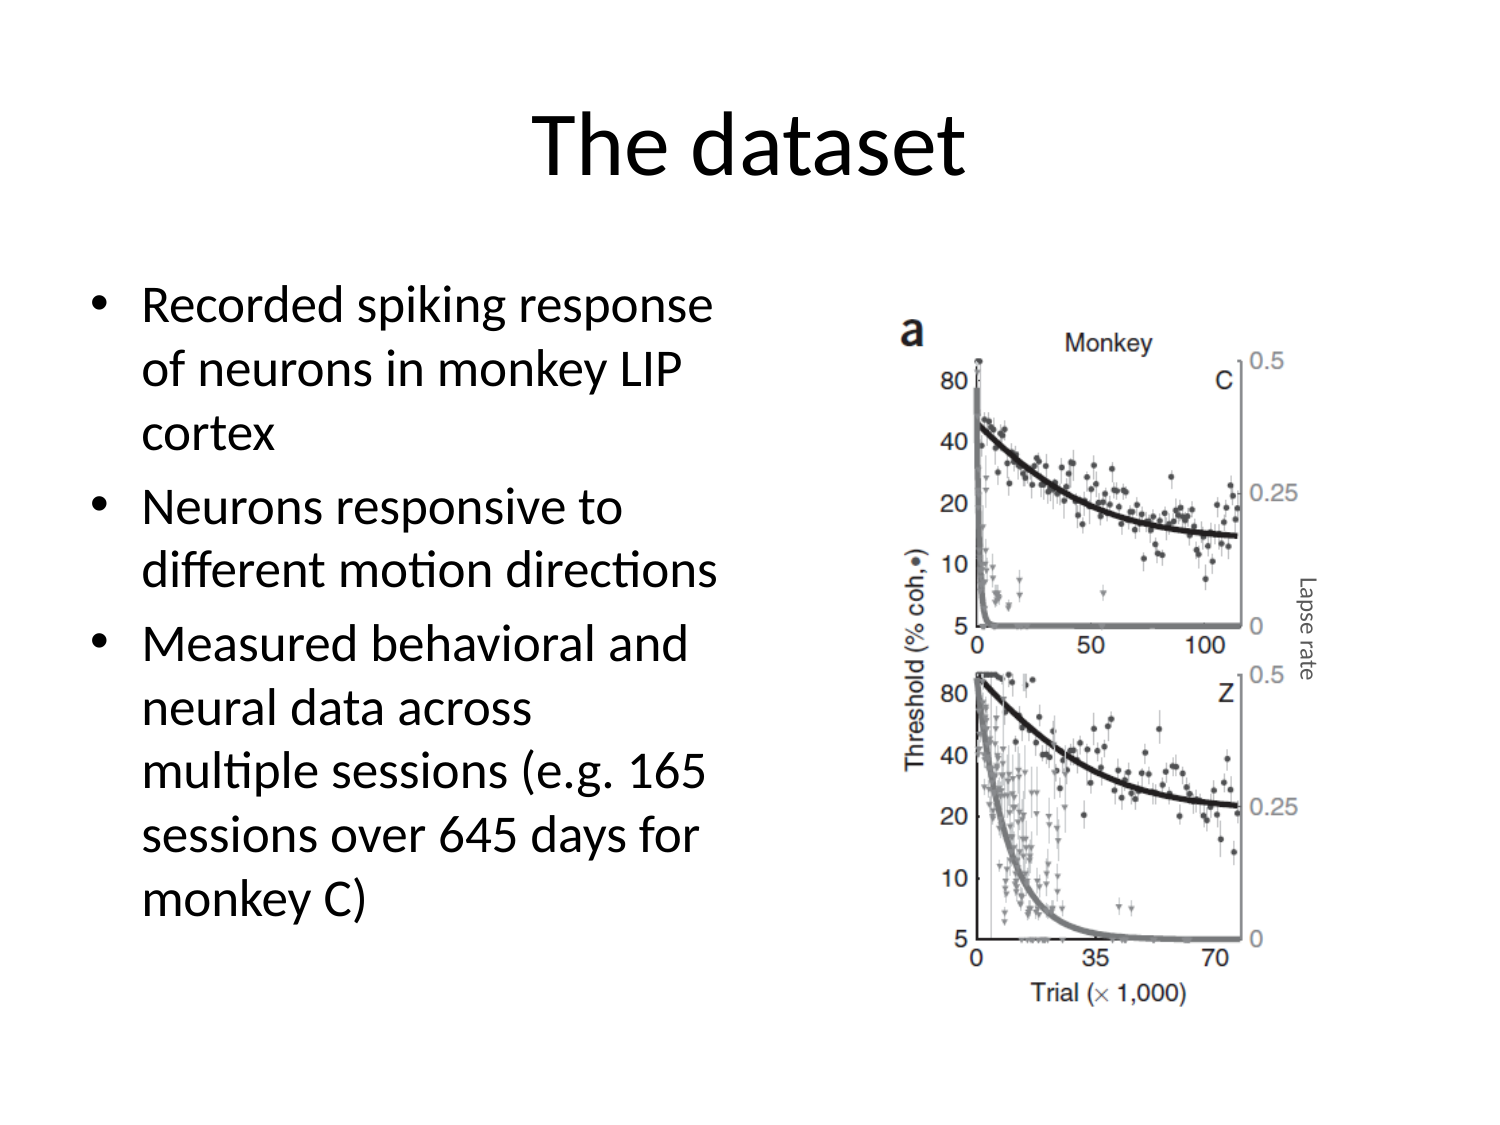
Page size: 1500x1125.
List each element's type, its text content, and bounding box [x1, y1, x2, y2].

text_box Lapse rate [1329, 562, 1333, 703]
title The dataset [75, 45, 1425, 233]
list Recorded spiking response of neurons in monkey LIP cortex Neurons responsive to different motion directions Measured behavioral and neural data across multiple sessions (e.g. 165 sessions over 645 days for monkey C) [75, 262, 738, 1005]
picture [837, 287, 1326, 1023]
